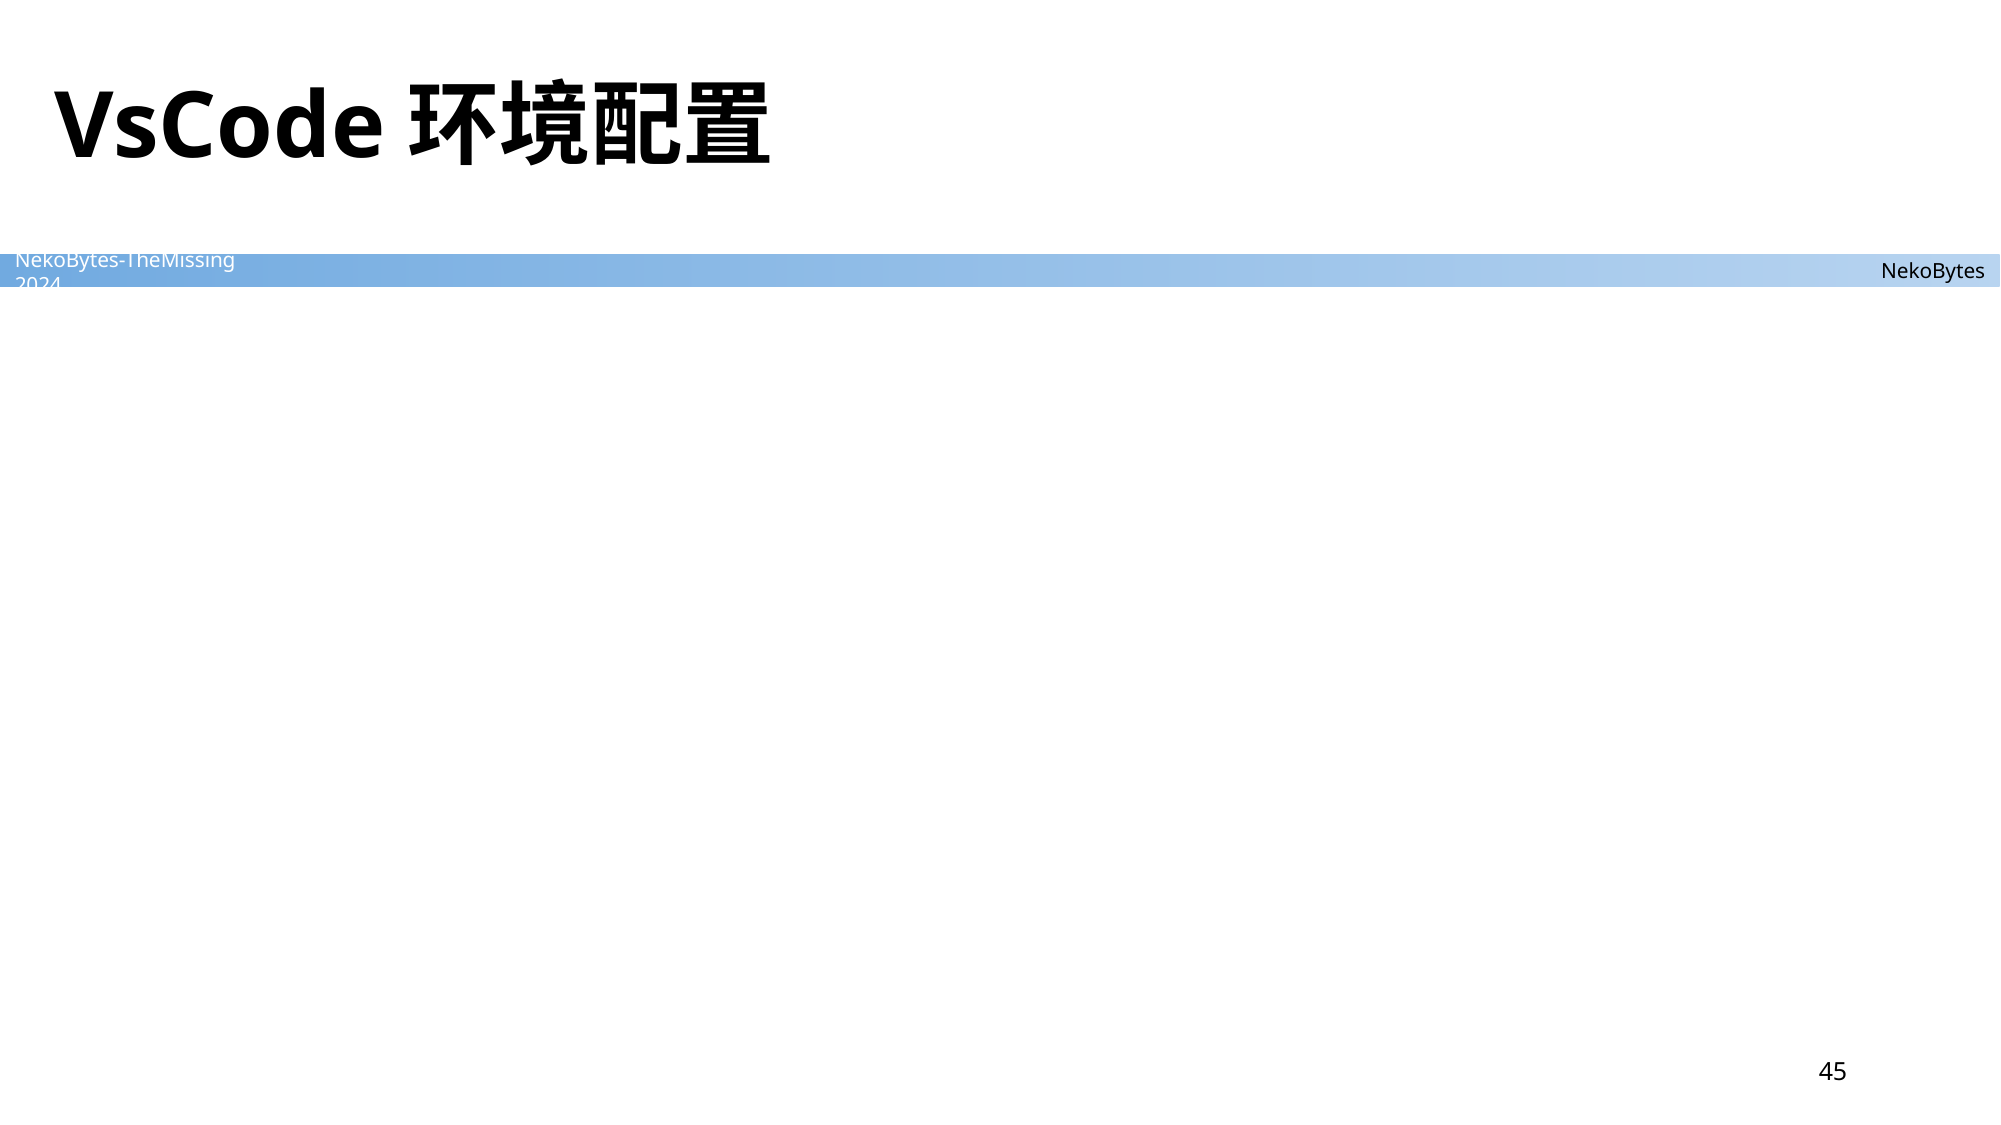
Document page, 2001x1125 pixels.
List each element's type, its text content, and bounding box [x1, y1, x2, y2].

title VsCode环境配置 [39, 19, 1765, 237]
slide_number 45 [1412, 1042, 1863, 1103]
